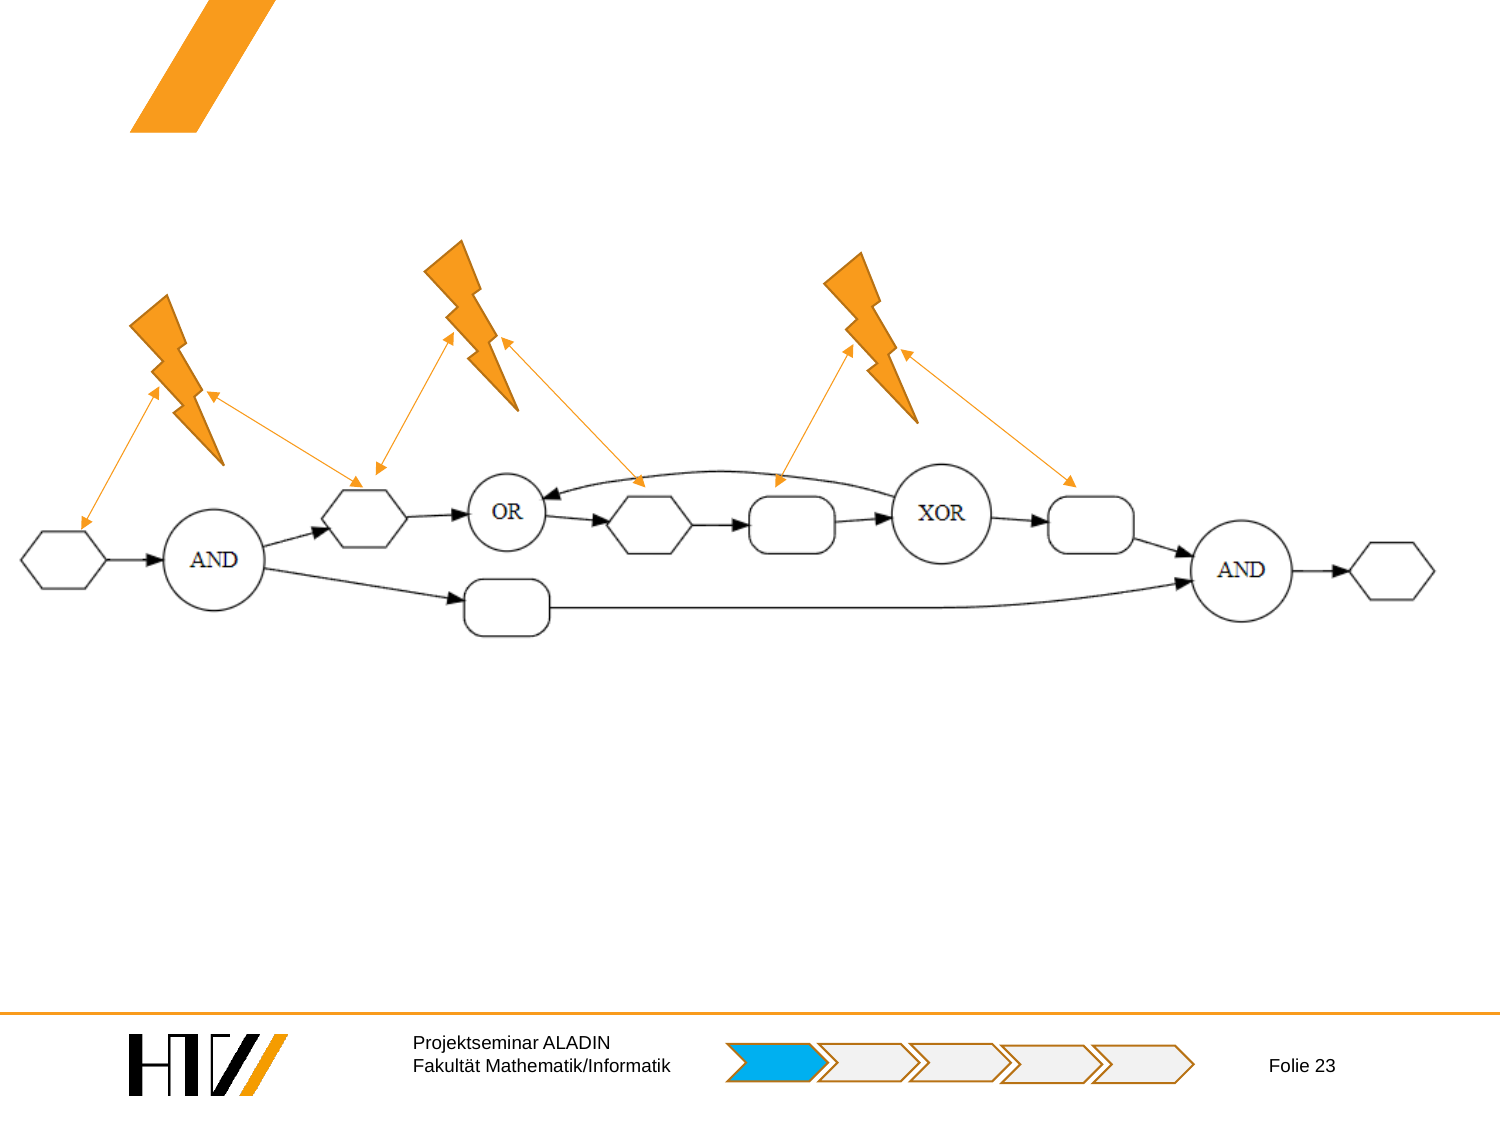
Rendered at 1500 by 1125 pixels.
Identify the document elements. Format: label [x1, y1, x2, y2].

text_box [999, 1044, 1104, 1085]
text_box [128, 293, 202, 386]
picture [129, 1034, 288, 1096]
text_box [900, 349, 1077, 488]
text_box [907, 1042, 1013, 1083]
text_box [822, 251, 900, 386]
text_box [816, 1042, 921, 1083]
text_box [775, 344, 854, 488]
text_box [375, 331, 454, 476]
text_box [1090, 1044, 1196, 1085]
text_box [500, 337, 646, 488]
text_box [423, 239, 500, 386]
text_box [206, 391, 364, 488]
text_box [724, 1042, 830, 1083]
picture [0, 386, 1500, 739]
text_box [81, 386, 160, 530]
